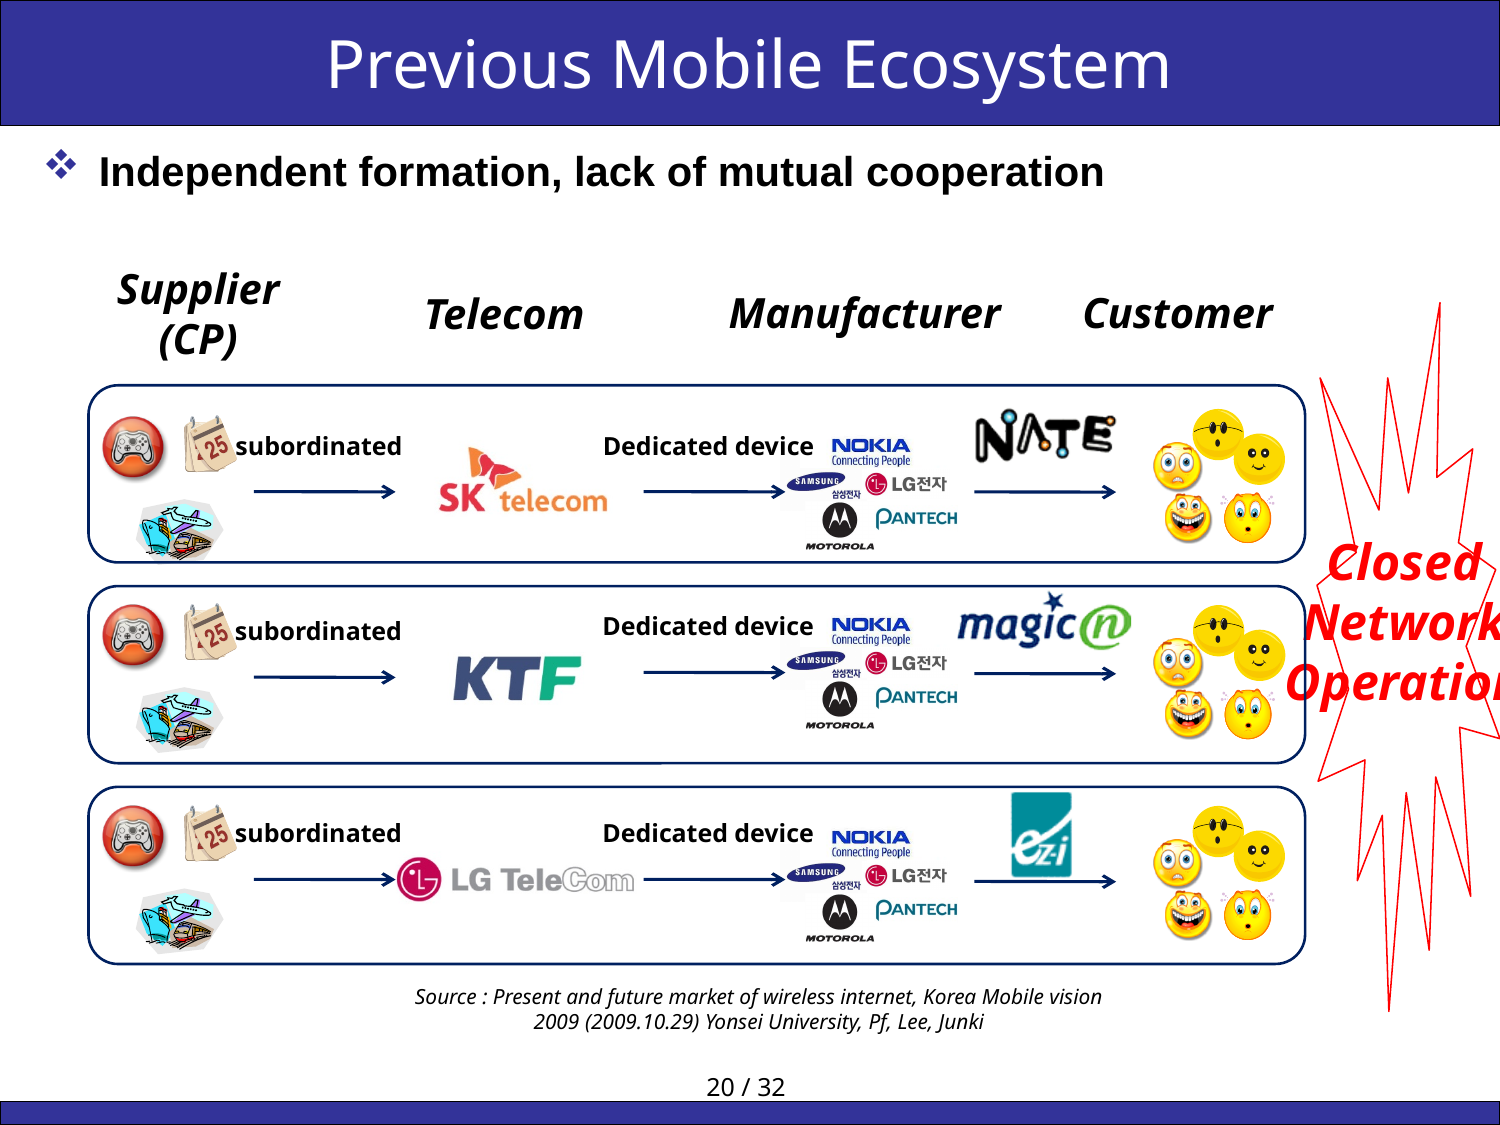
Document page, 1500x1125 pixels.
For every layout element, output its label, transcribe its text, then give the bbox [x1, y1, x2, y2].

slide_number 20 / 32 [570, 1063, 922, 1118]
text_box Source : Present and future market of wireless internet, Korea Mobile vision 2009 (2009.10.29) Yonsei University, Pf, Lee, Junki [383, 975, 1134, 1041]
list Independent formation, lack of mutual cooperation [27, 136, 1469, 1000]
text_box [88, 255, 1500, 965]
title Previous Mobile Ecosystem [29, 9, 1471, 114]
text_box [1387, 973, 1392, 1012]
